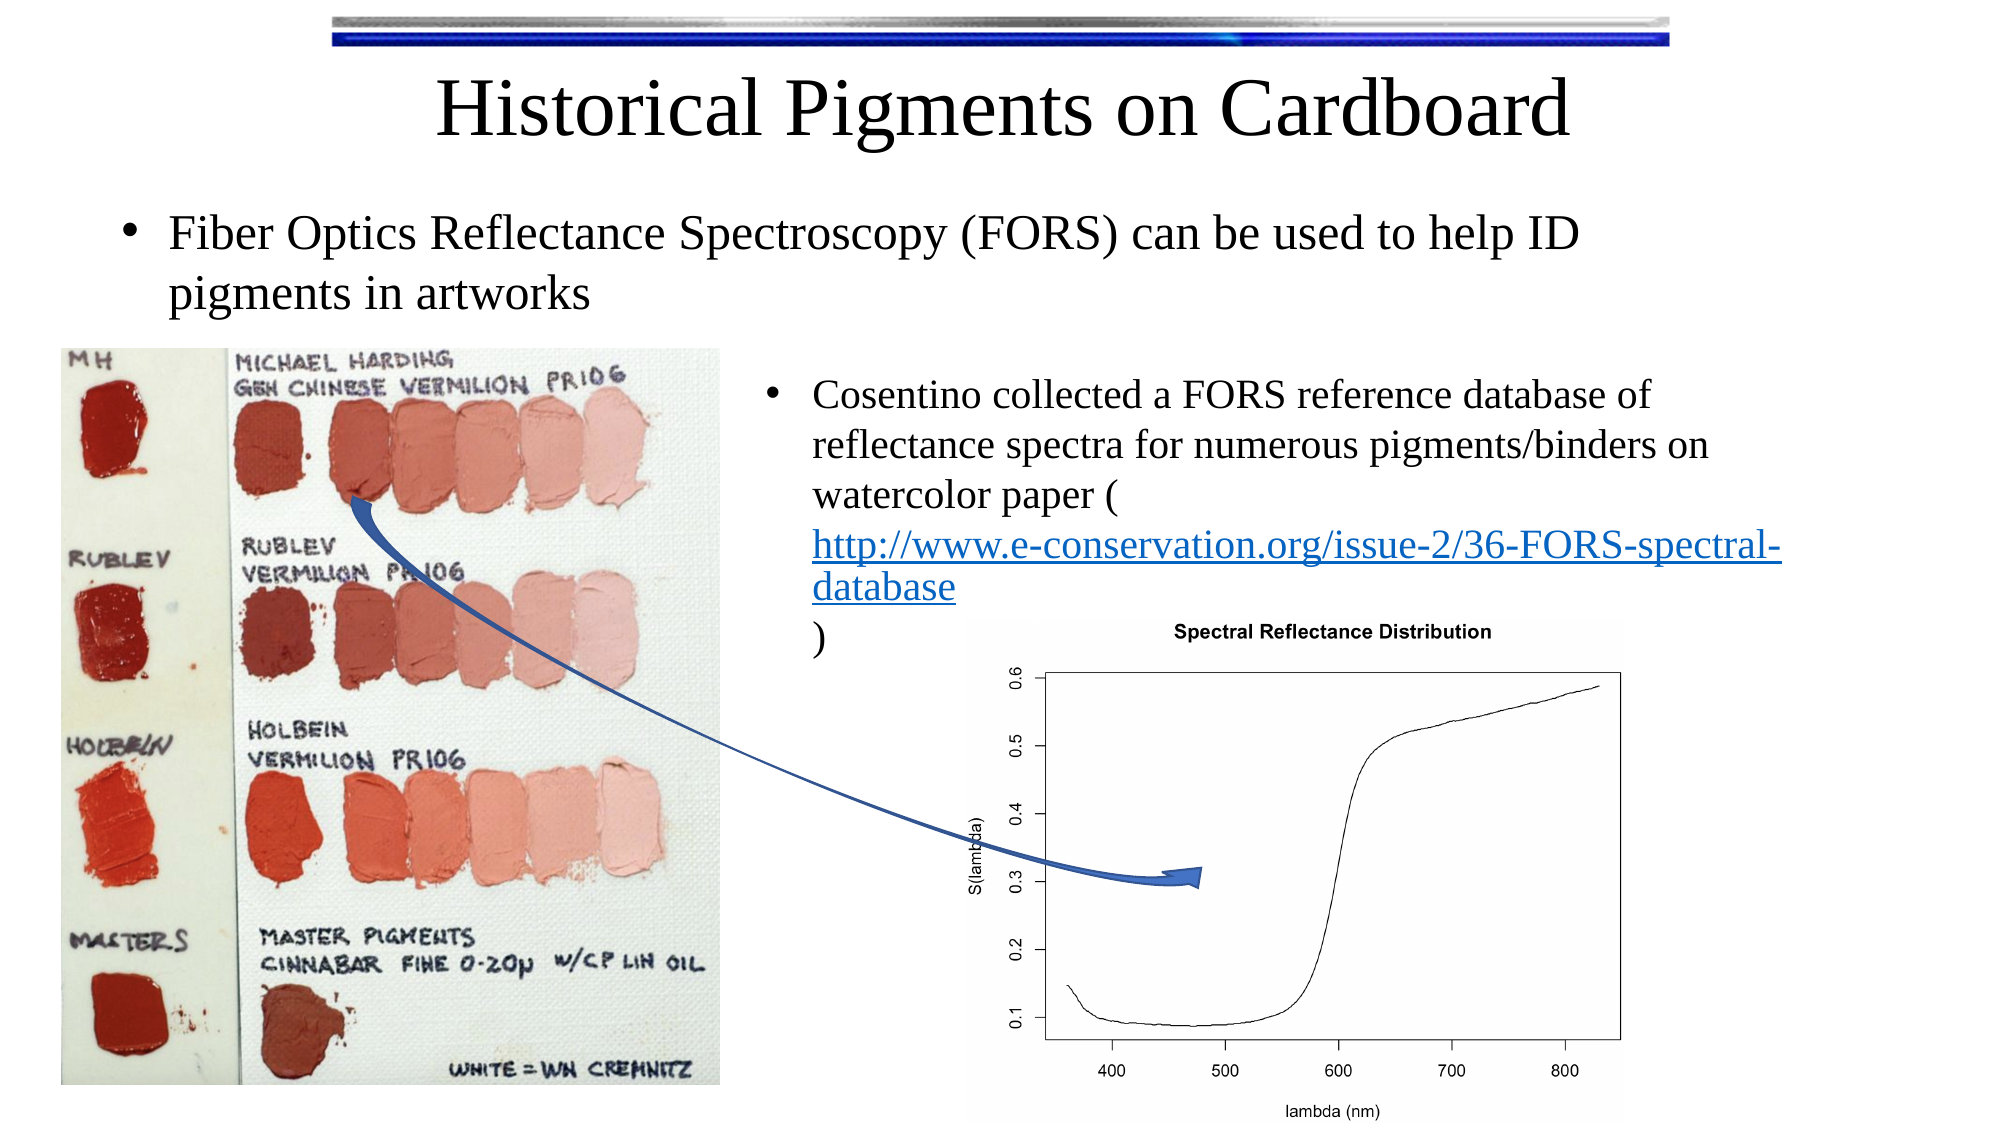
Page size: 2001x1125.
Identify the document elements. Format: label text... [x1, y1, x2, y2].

text_box Historical Pigments on Cardboard [266, 9, 1742, 195]
text_box Fiber Optics Reflectance Spectroscopy (FORS) can be used to help ID pigments in artworks [106, 191, 1608, 327]
text_box Cosentino collected a FORS reference database of reflectance spectra for numerous pigments/binders on watercolor paper (http://www.e-conservation.org/issue-2/36-FORS-spectral-database) [750, 359, 1810, 625]
picture [965, 618, 1624, 1125]
text_box [720, 741, 965, 841]
picture [61, 348, 720, 1085]
picture [329, 12, 1675, 52]
